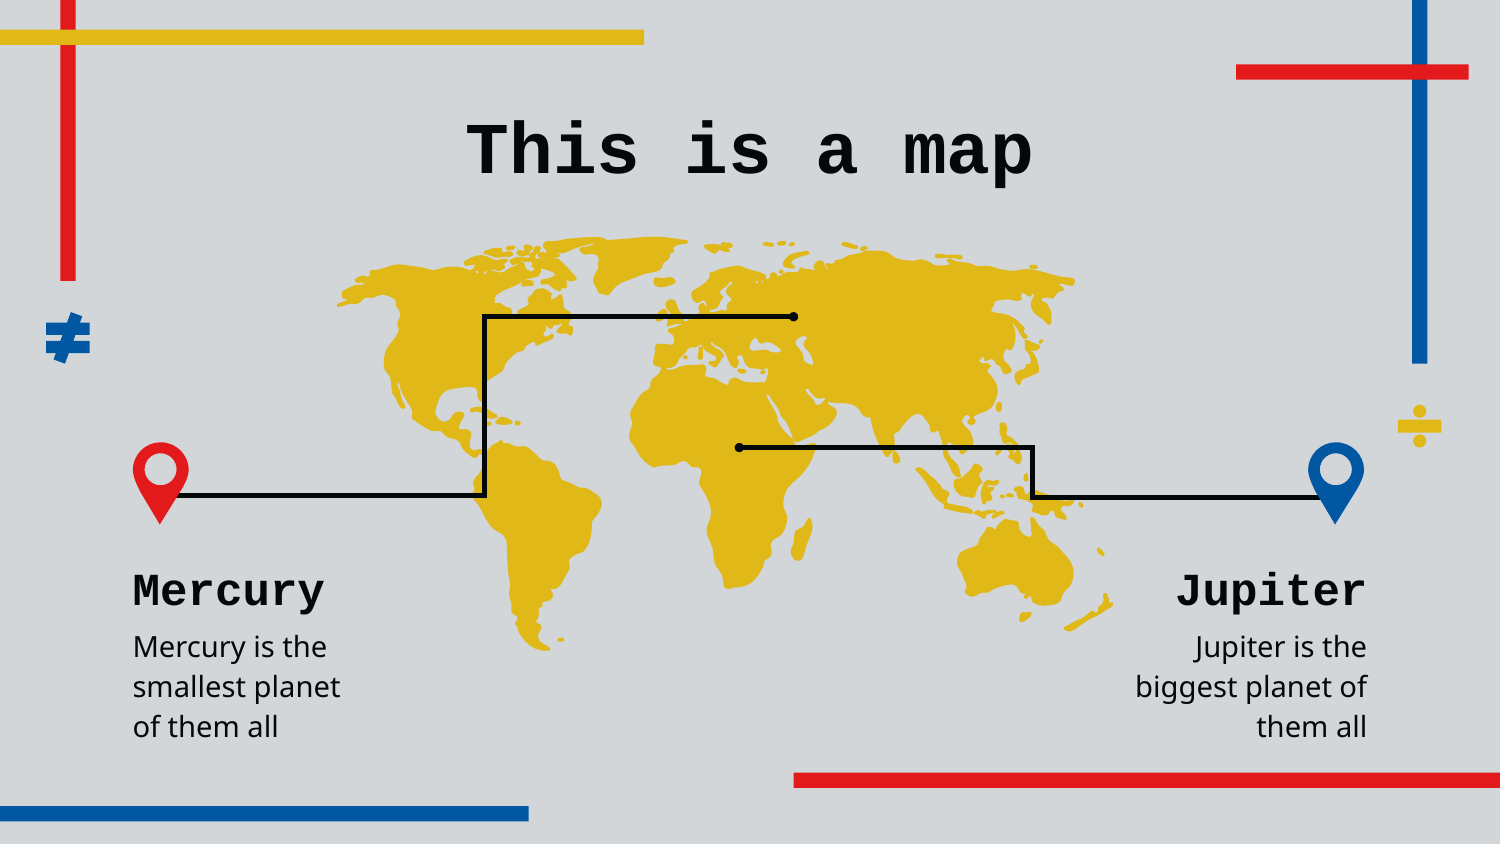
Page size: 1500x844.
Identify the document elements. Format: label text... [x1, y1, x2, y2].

text_box [132, 442, 174, 525]
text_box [174, 316, 794, 496]
title This is a map [118, 72, 1382, 167]
subtitle Jupiter is the biggest planet of them all [1117, 607, 1383, 756]
subtitle Mercury is the smallest planet of them all [117, 607, 383, 756]
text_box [738, 447, 1326, 498]
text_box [335, 236, 1114, 445]
title Mercury [117, 559, 330, 607]
text_box [1323, 442, 1365, 525]
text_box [335, 504, 1114, 652]
title Jupiter [1118, 559, 1383, 607]
